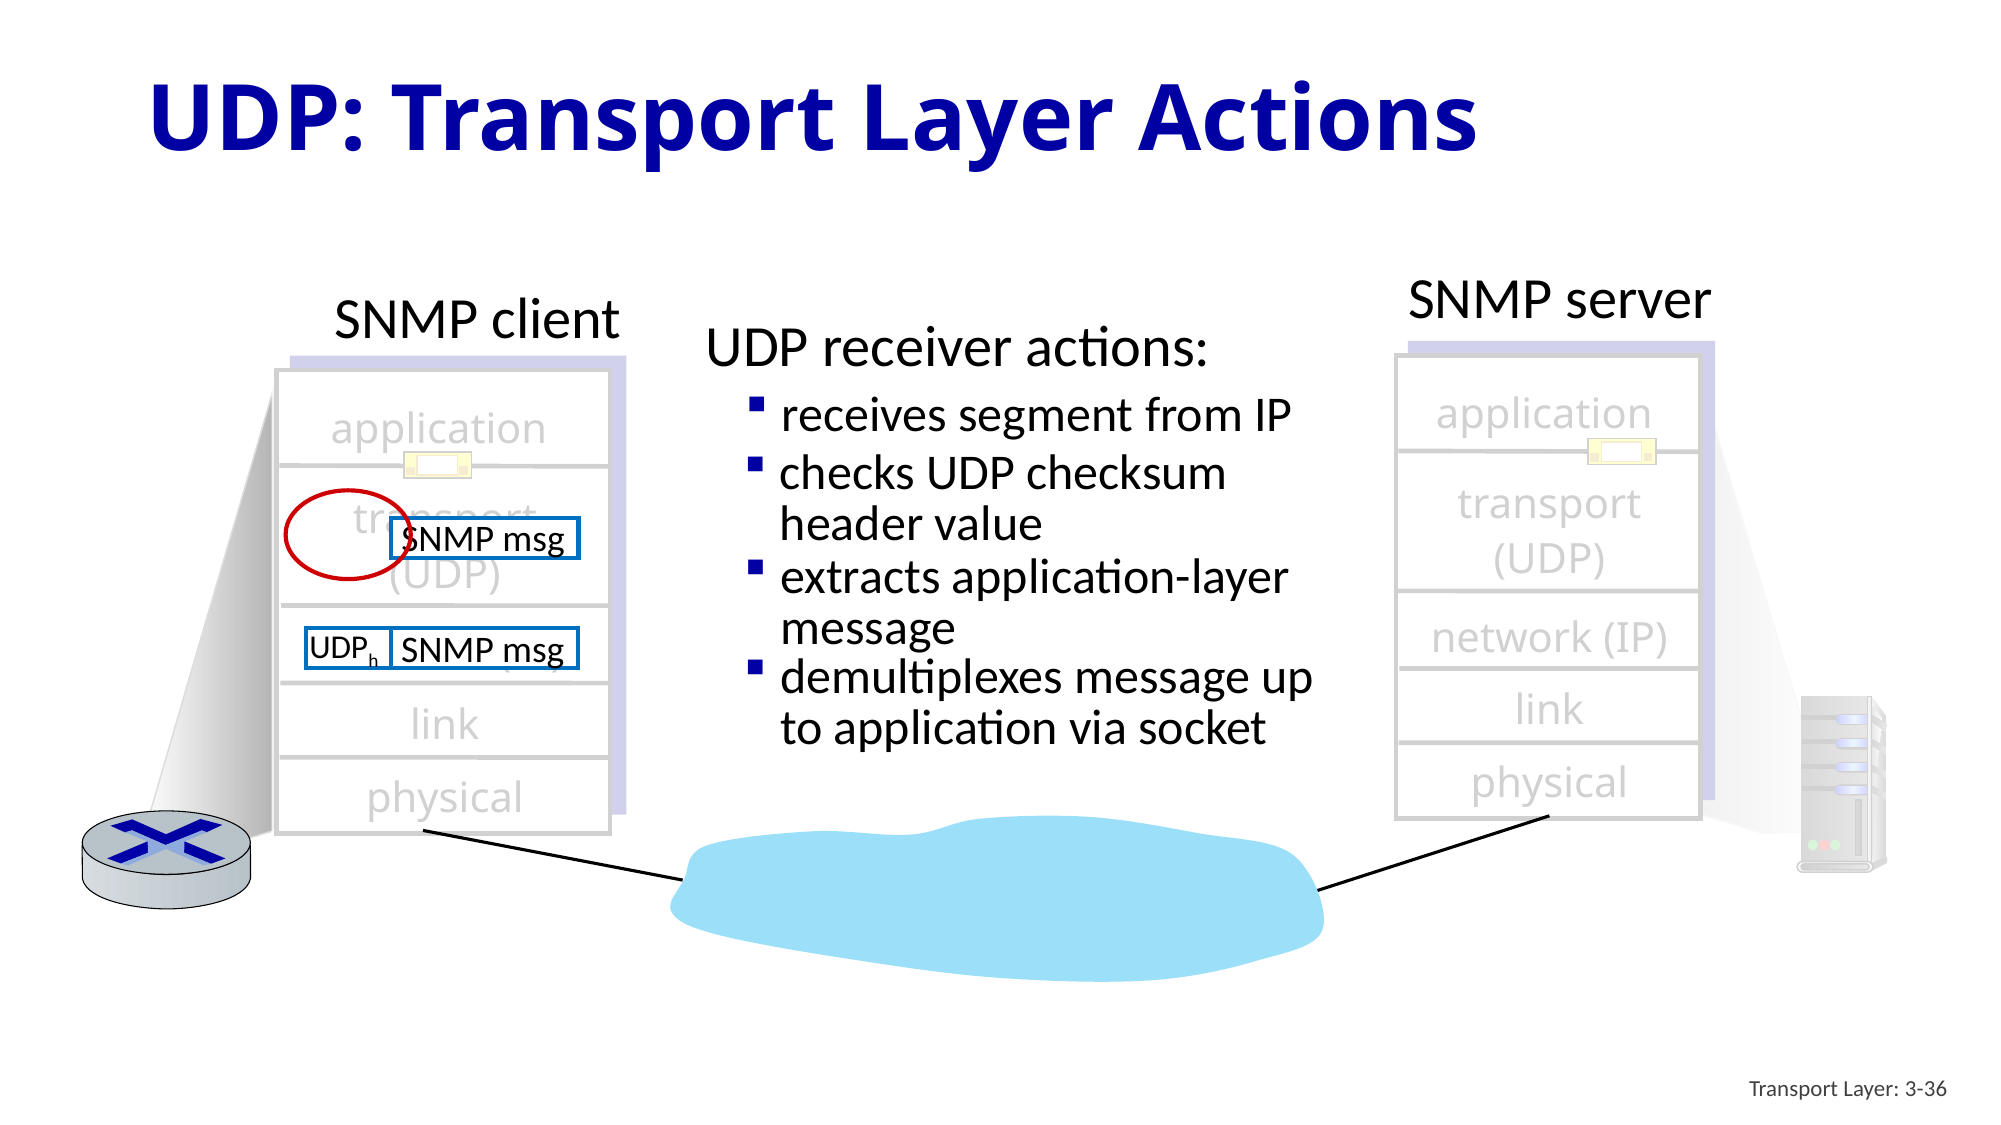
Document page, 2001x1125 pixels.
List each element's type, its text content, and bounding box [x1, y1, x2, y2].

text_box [1395, 340, 1716, 819]
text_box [1588, 438, 1656, 465]
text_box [294, 617, 593, 678]
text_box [1797, 696, 1888, 873]
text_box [276, 355, 627, 834]
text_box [422, 830, 683, 881]
text_box [150, 397, 271, 838]
text_box [271, 353, 633, 837]
text_box SNMP client [319, 272, 637, 358]
title UDP: Transport Layer Actions [131, 47, 1952, 195]
text_box [670, 815, 1324, 982]
text_box checks UDP checksum header value [718, 441, 1346, 559]
slide_number Transport Layer: 3-36 [1512, 1056, 1963, 1117]
text_box SNMP server [1393, 252, 1728, 332]
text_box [403, 452, 472, 479]
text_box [386, 506, 593, 568]
text_box receives segment from IP [719, 373, 1348, 449]
text_box UDP receiver actions: [691, 300, 1331, 435]
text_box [1307, 815, 1550, 894]
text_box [82, 810, 251, 909]
text_box demultiplexes message up to application via socket [718, 645, 1346, 762]
text_box extracts application-layer message [718, 559, 1346, 645]
text_box [1368, 332, 1931, 875]
